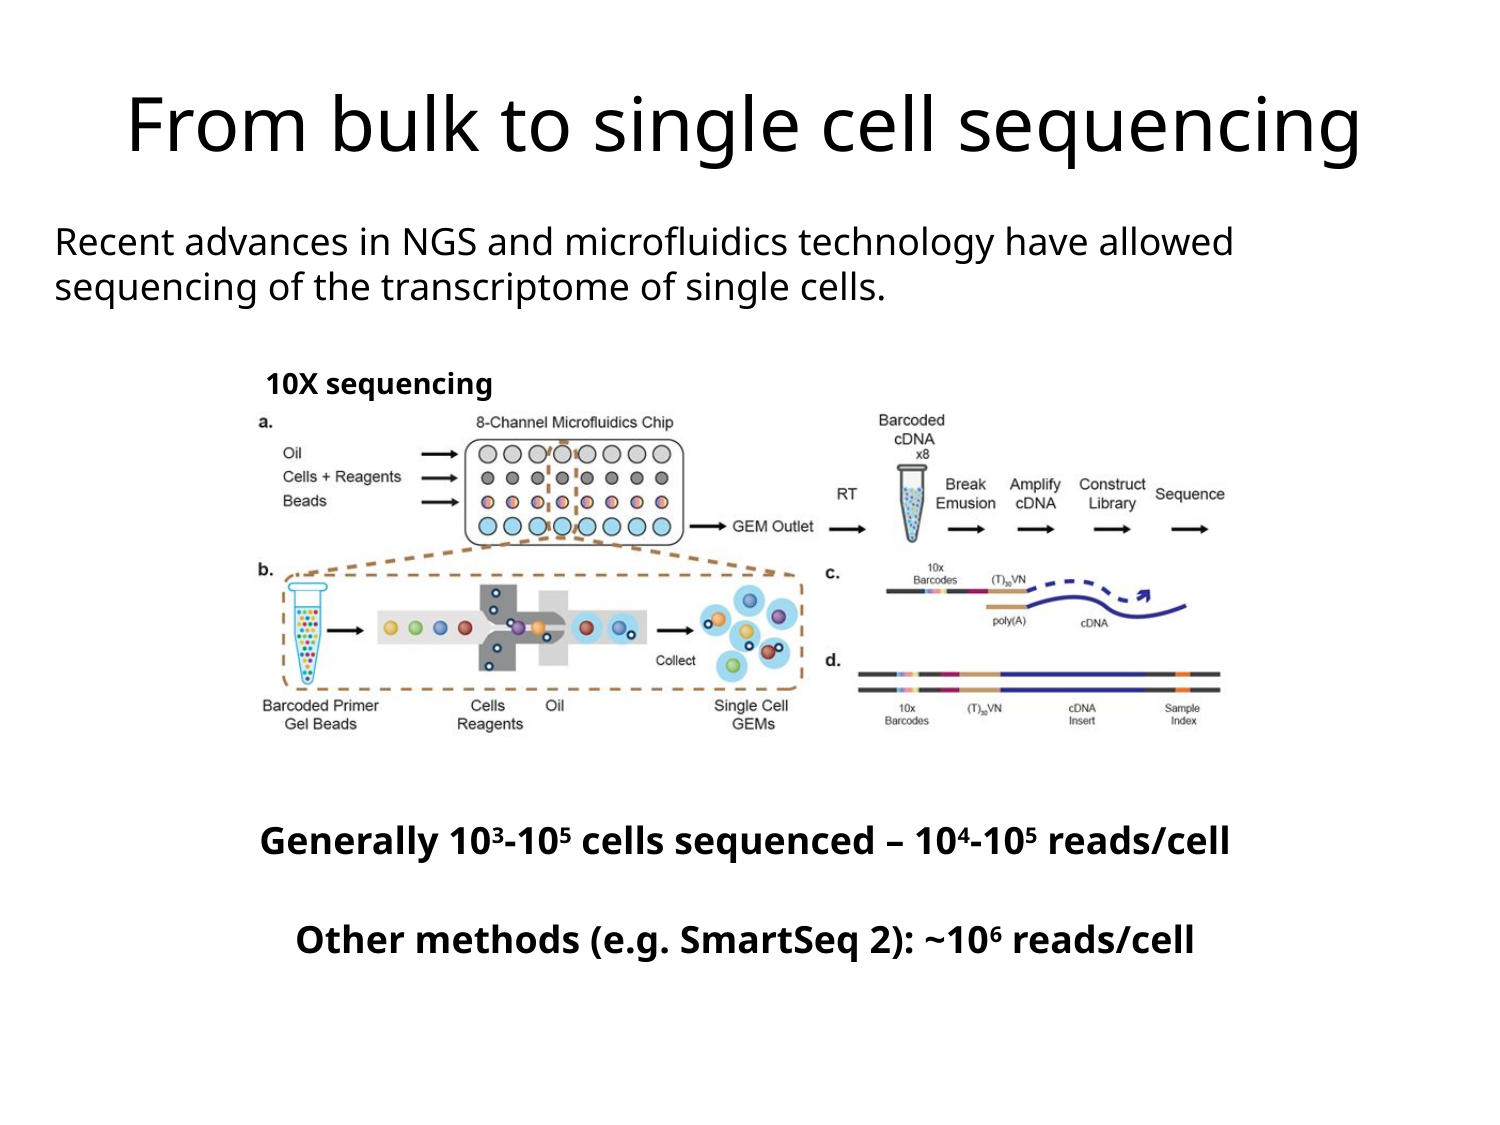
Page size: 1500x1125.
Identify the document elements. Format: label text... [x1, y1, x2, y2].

picture [252, 397, 1241, 769]
text_box 10X sequencing [250, 358, 509, 408]
text_box From bulk to single cell sequencing [15, 68, 1476, 174]
text_box Generally 103-105 cells sequenced – 104-105 reads/cell [244, 809, 1247, 870]
text_box Recent advances in NGS and microfluidics technology have allowed sequencing of the transcriptome of single cells. [39, 210, 1451, 316]
text_box Other methods (e.g. SmartSeq 2): ~106 reads/cell [280, 908, 1211, 969]
